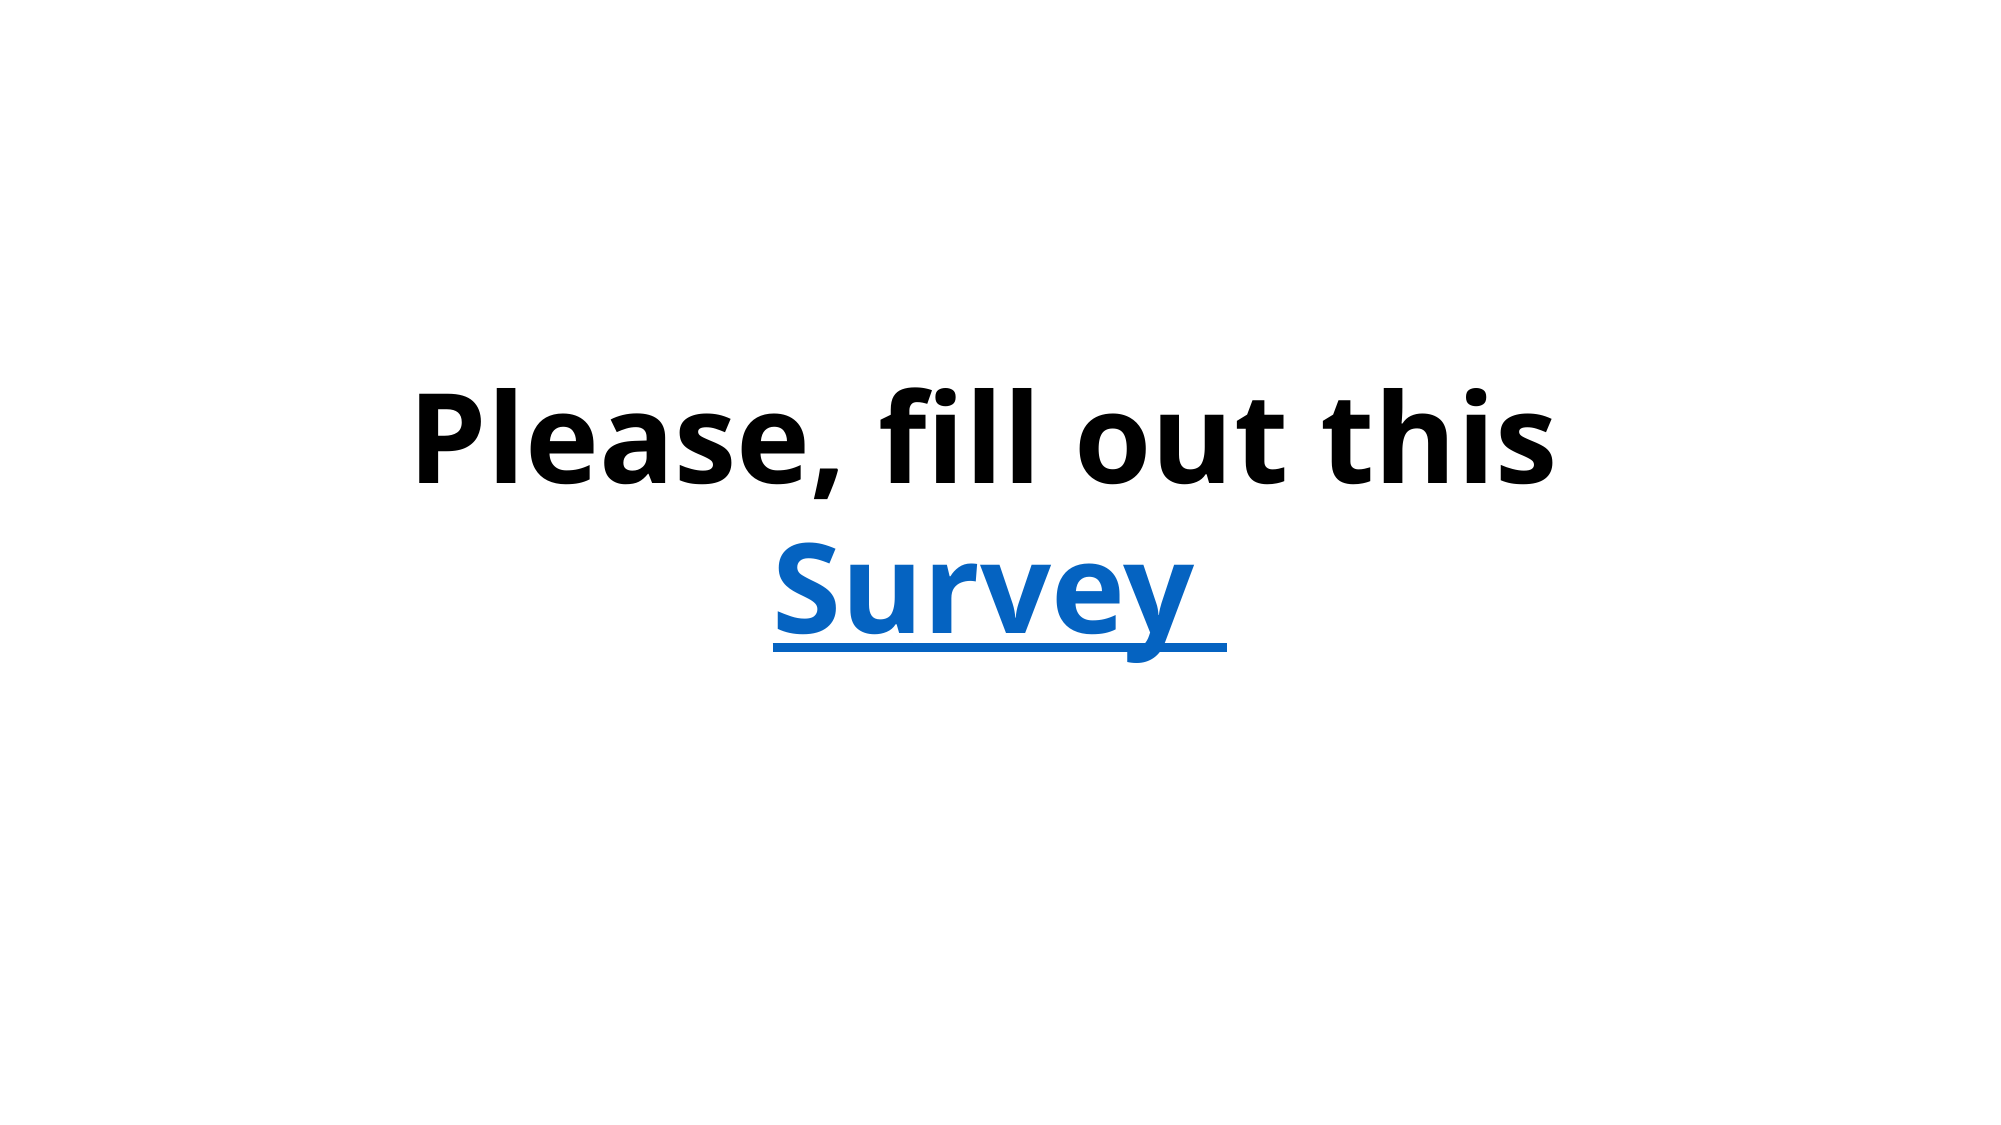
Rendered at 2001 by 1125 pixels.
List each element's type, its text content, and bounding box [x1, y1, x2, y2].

title Please, fill out this Survey [249, 279, 1750, 672]
